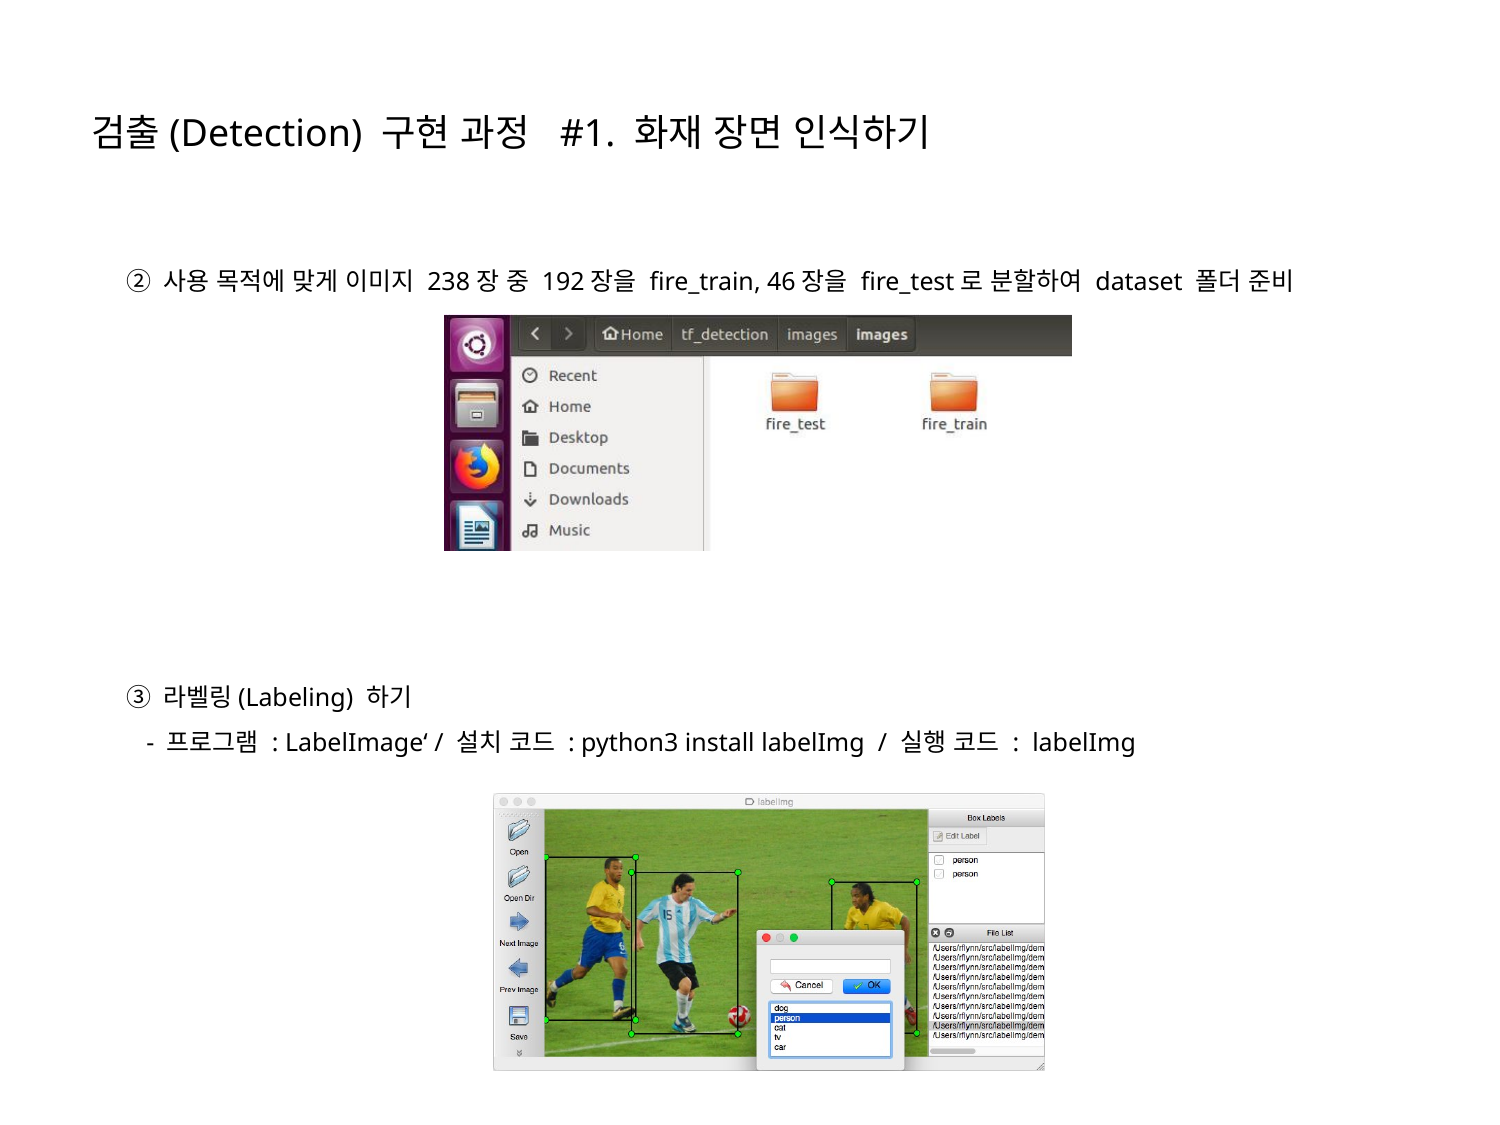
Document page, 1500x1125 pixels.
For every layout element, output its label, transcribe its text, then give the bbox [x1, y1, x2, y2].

text_box 검출(Detection) 구현 과정 #1. 화재 장면 인식하기 [76, 101, 1046, 162]
text_box ③ 라벨링(Labeling) 하기 - 프로그램 : LabelImage‘ / 설치 코드 : python3 install labelImg / 실행 코드 : labelImg [112, 659, 1176, 764]
text_box ② 사용 목적에 맞게 이미지 238장 중 192장을 fire_train, 46장을 fire_test로 분할하여 dataset 폴더 준비 [112, 242, 1317, 303]
picture [492, 793, 1045, 1071]
picture [443, 314, 1072, 551]
